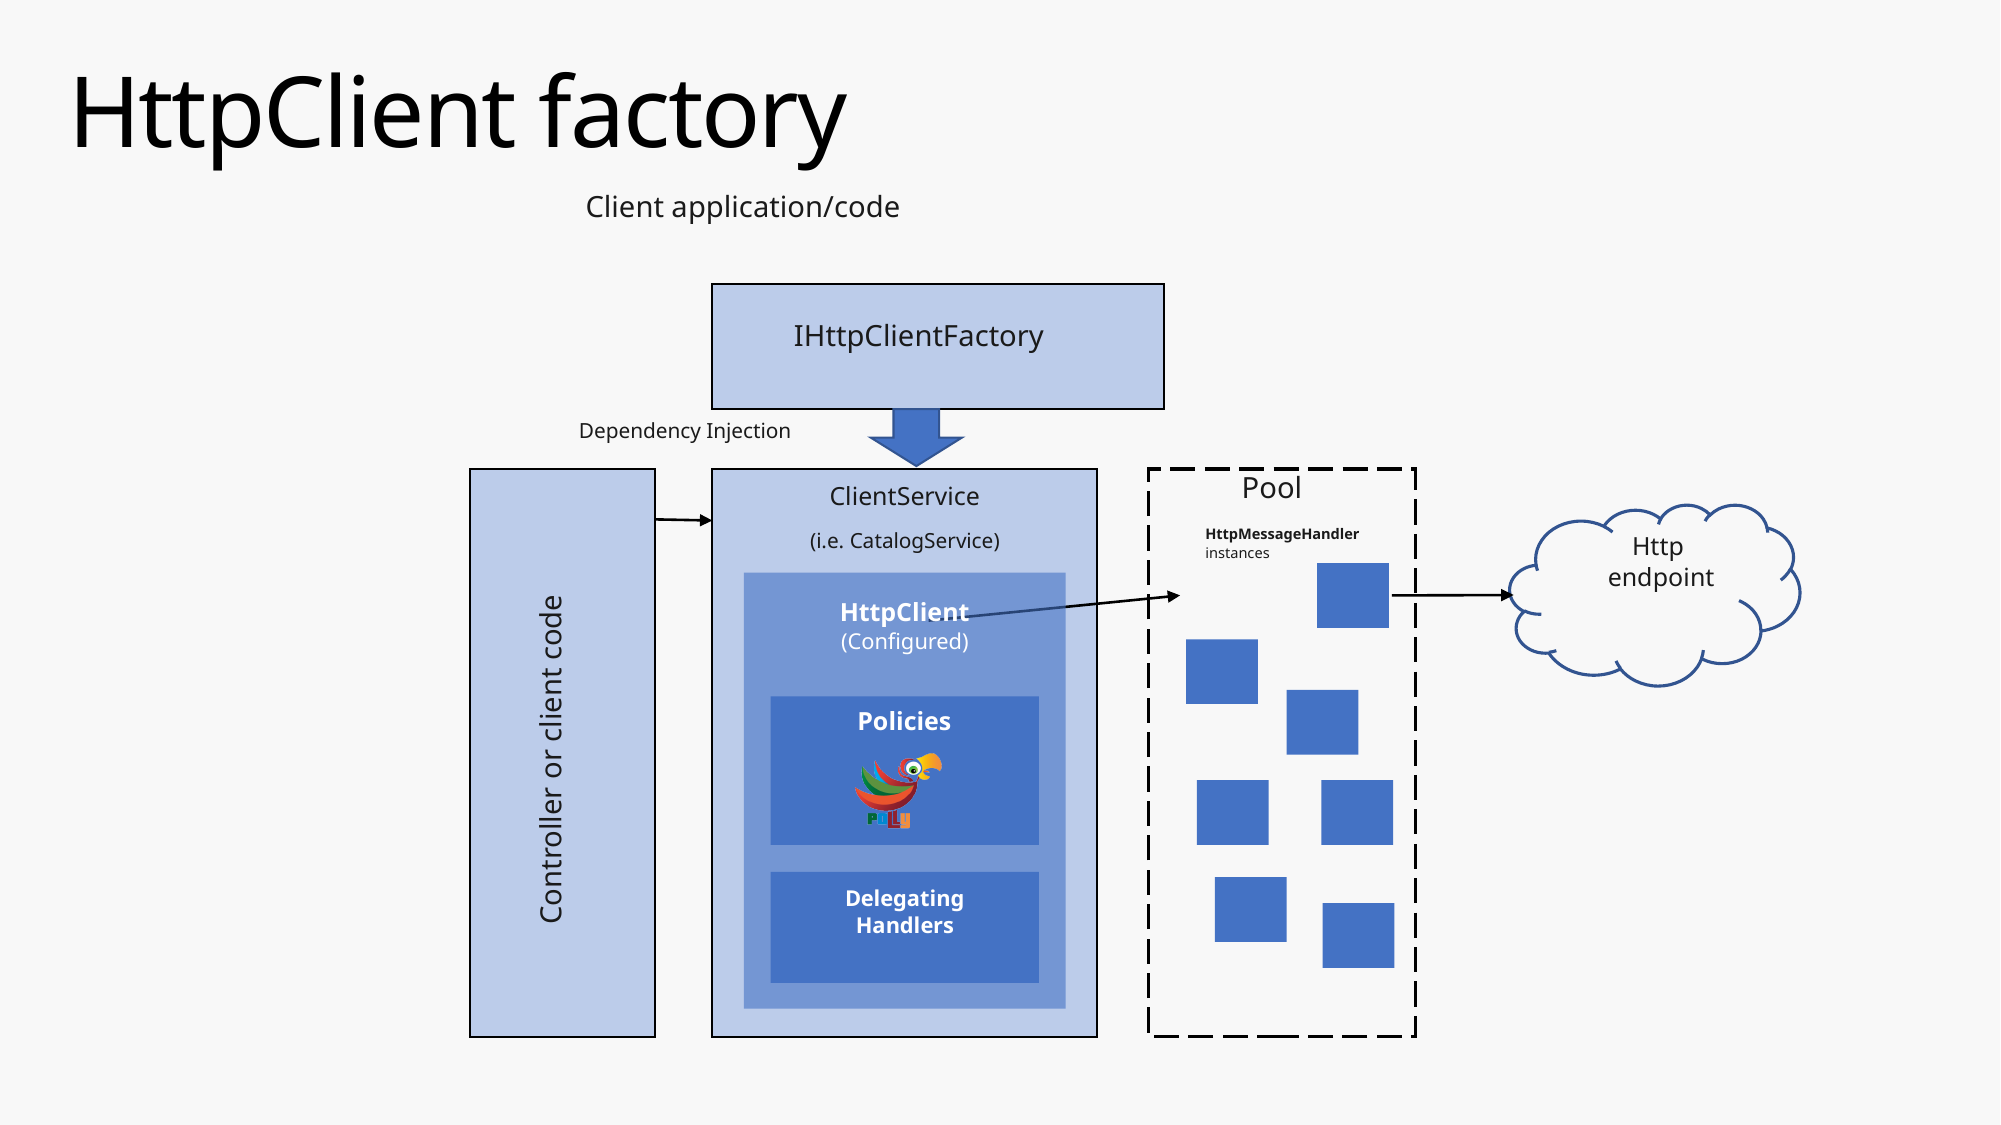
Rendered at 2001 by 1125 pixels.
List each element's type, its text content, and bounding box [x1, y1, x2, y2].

title HttpClient factory [44, 47, 1957, 196]
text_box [470, 180, 1801, 1038]
